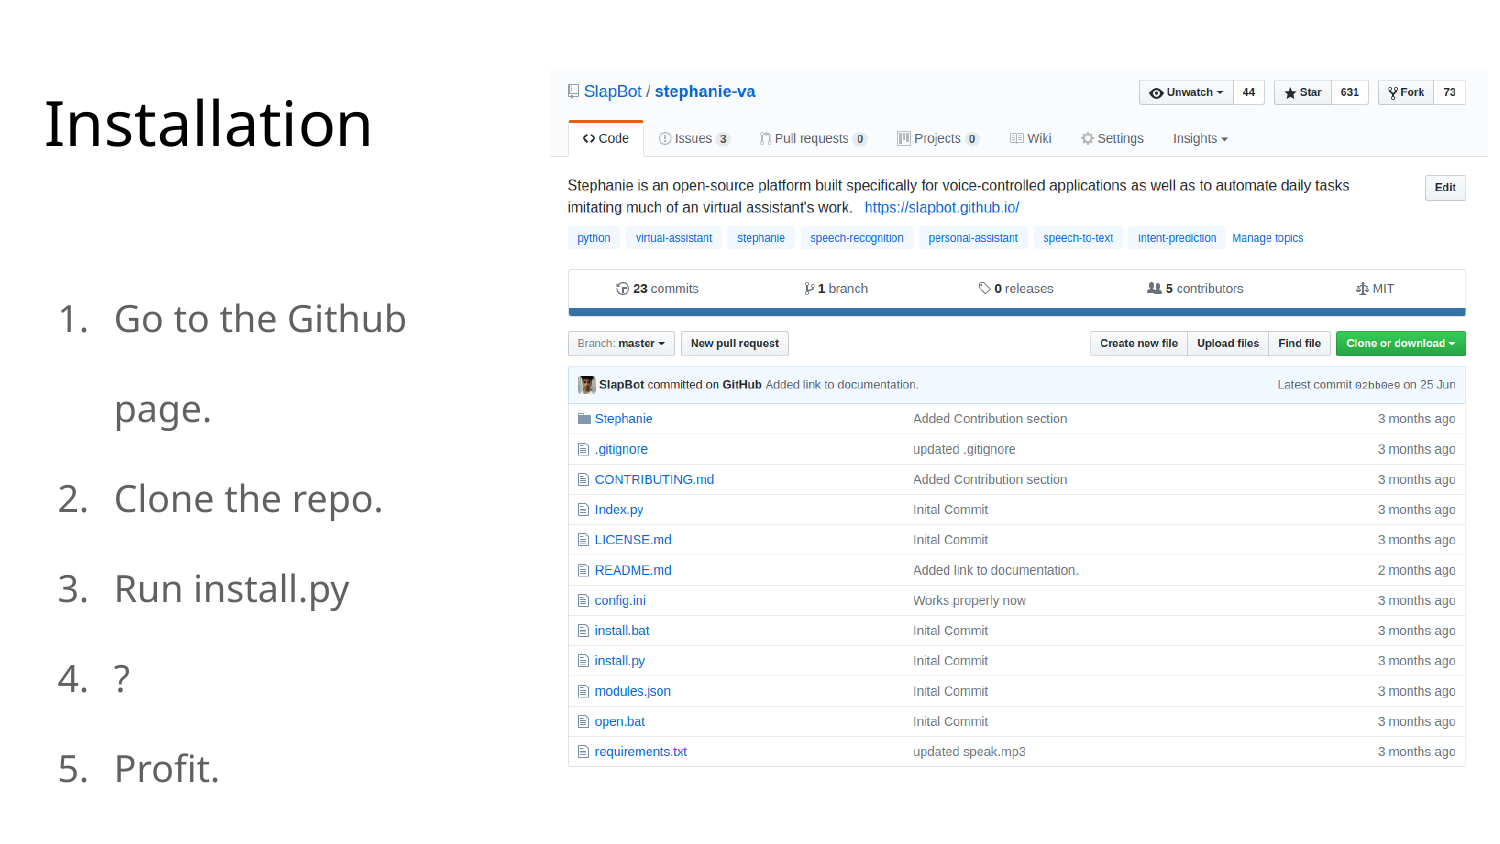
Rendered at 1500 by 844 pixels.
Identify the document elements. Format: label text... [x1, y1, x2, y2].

text_box Go to the Github page. Clone the repo. Run install.py ? Profit. [23, 235, 526, 719]
picture [550, 68, 1489, 775]
text_box Installation [29, 69, 520, 190]
